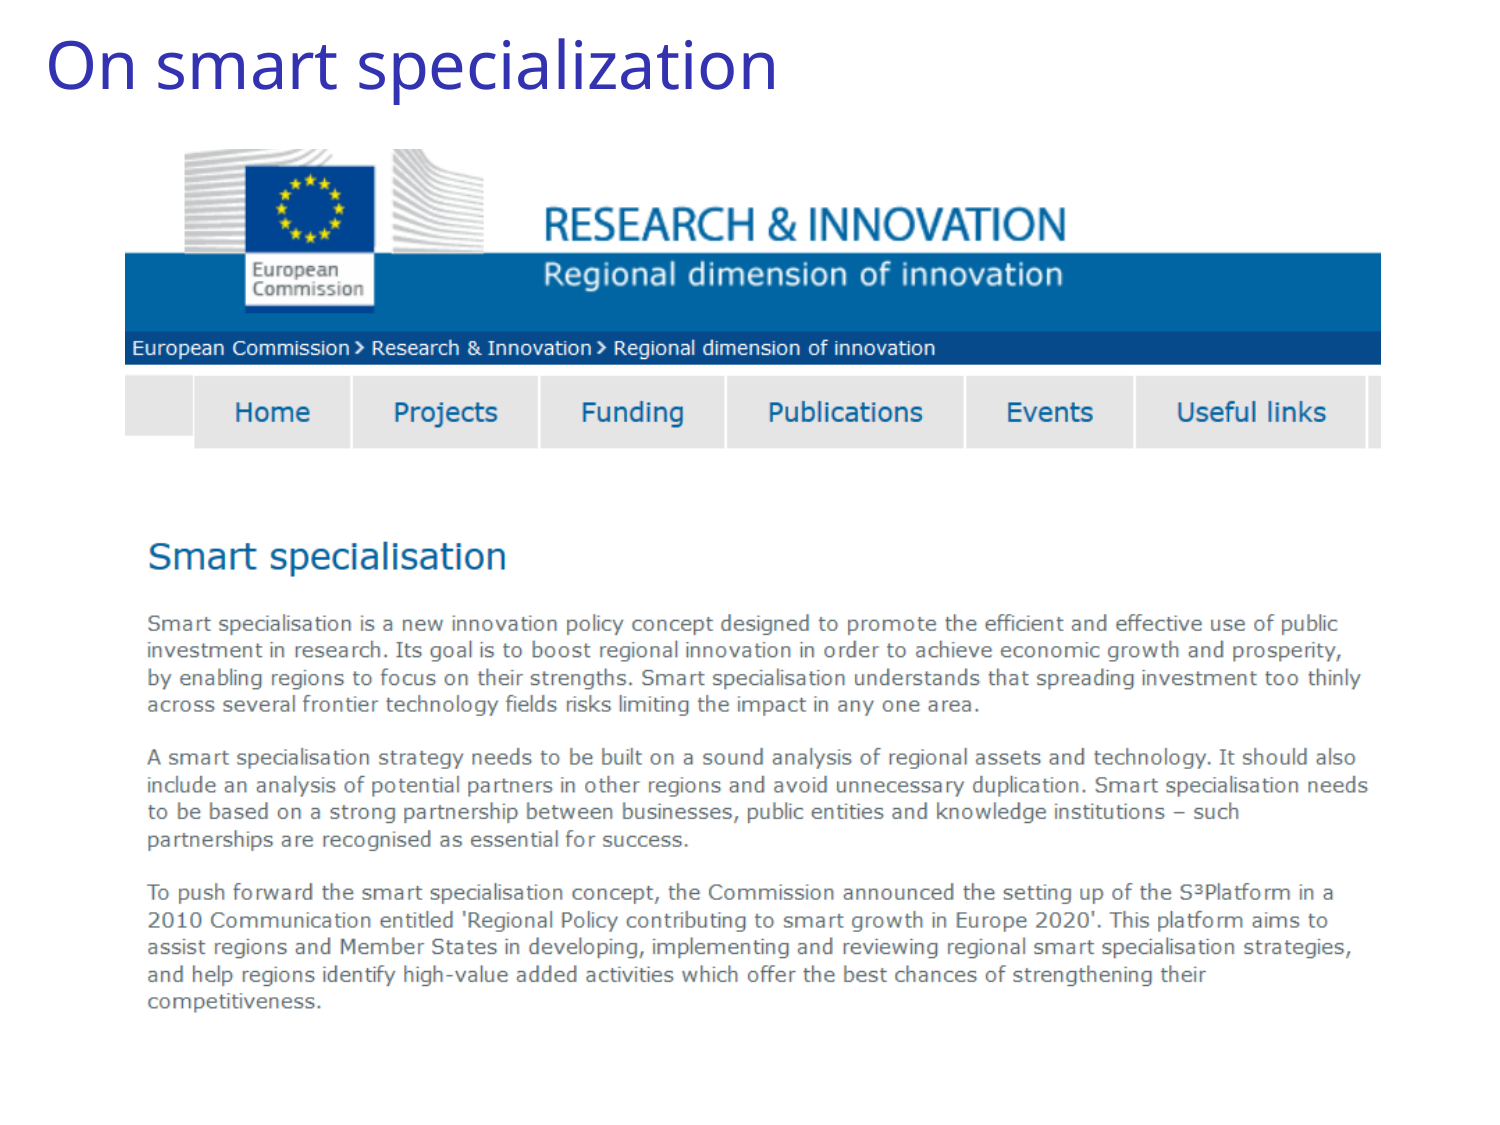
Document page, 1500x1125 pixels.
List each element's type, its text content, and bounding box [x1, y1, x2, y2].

title On smart specialization [0, 0, 1463, 126]
picture [124, 149, 1381, 1017]
